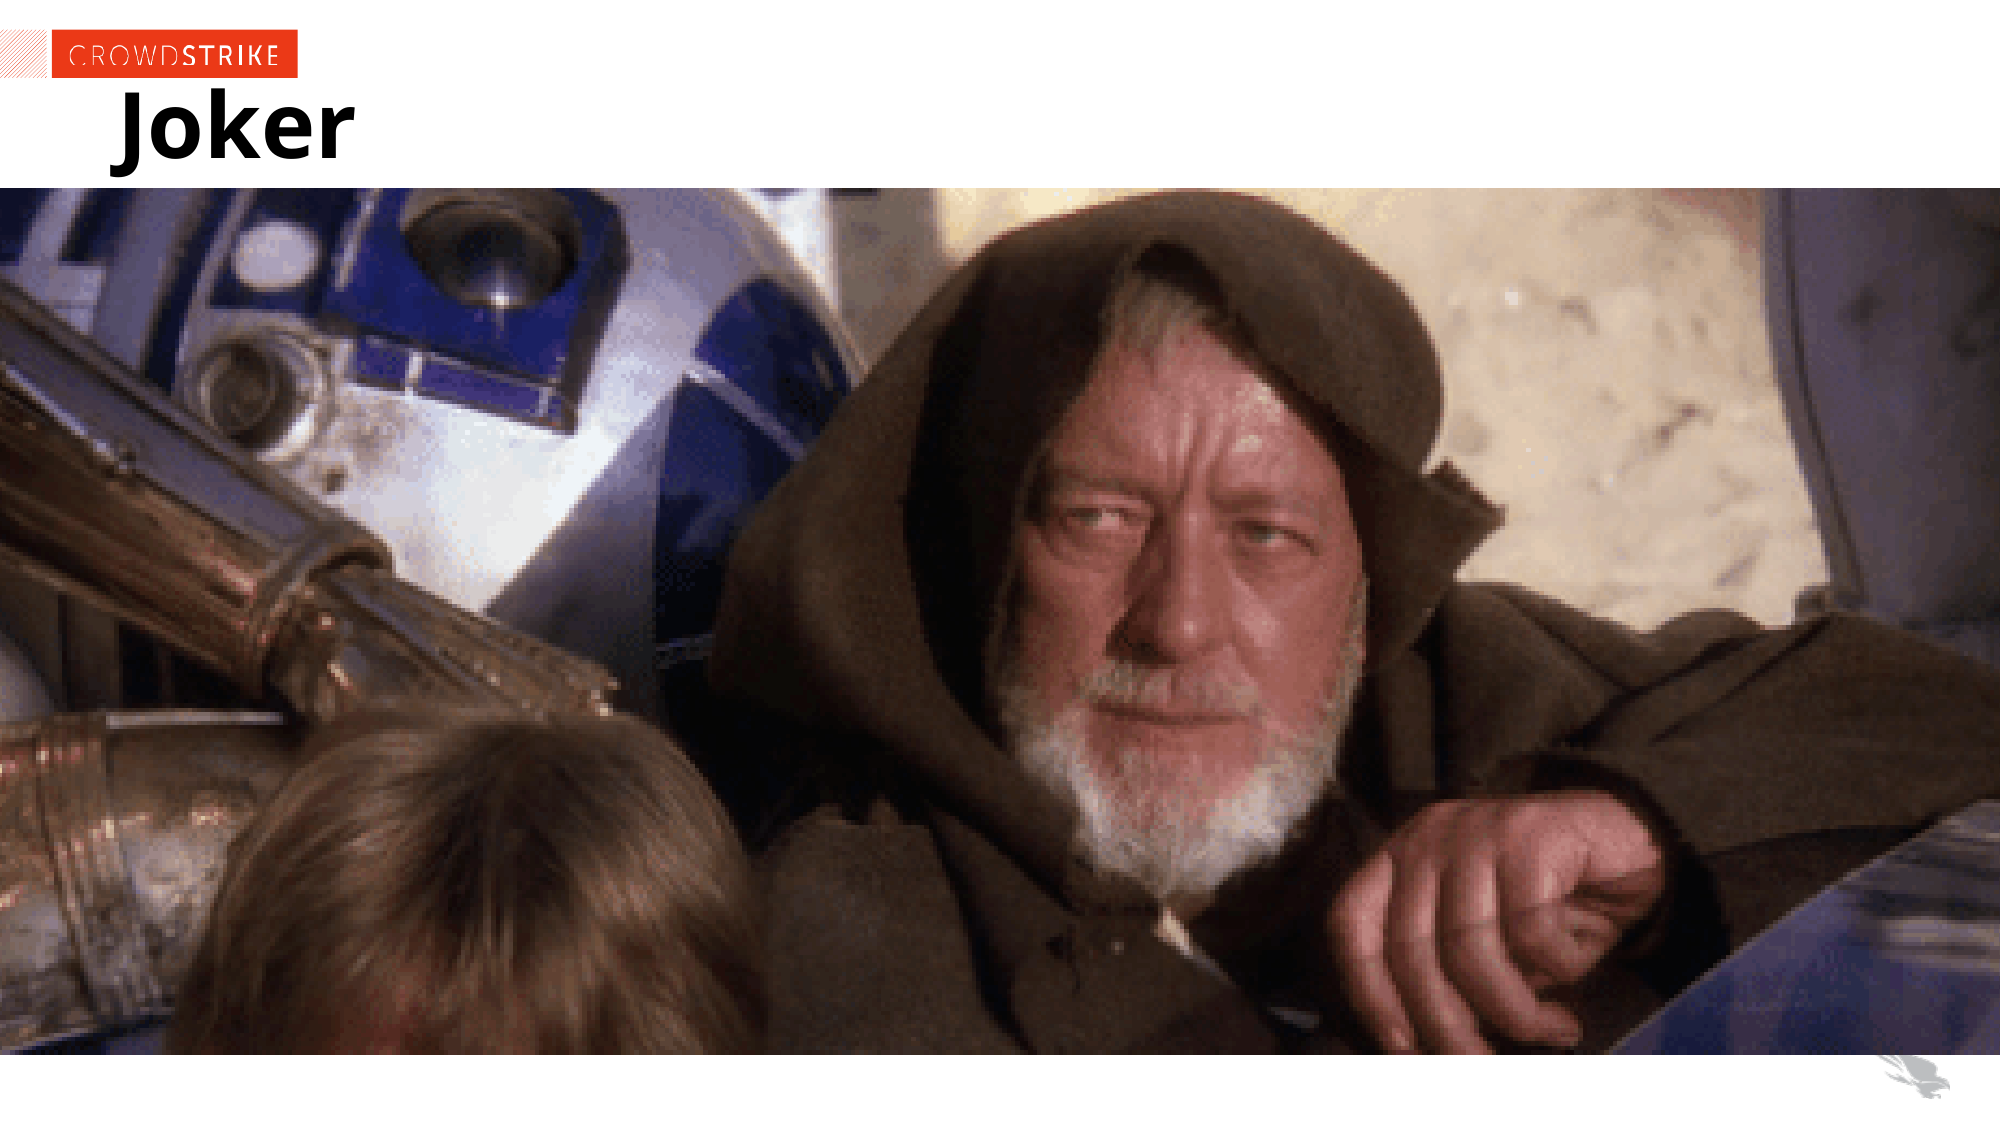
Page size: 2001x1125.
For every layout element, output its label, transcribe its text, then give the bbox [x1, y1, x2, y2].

text_box Joker [115, 87, 1647, 173]
picture [0, 188, 2000, 1055]
